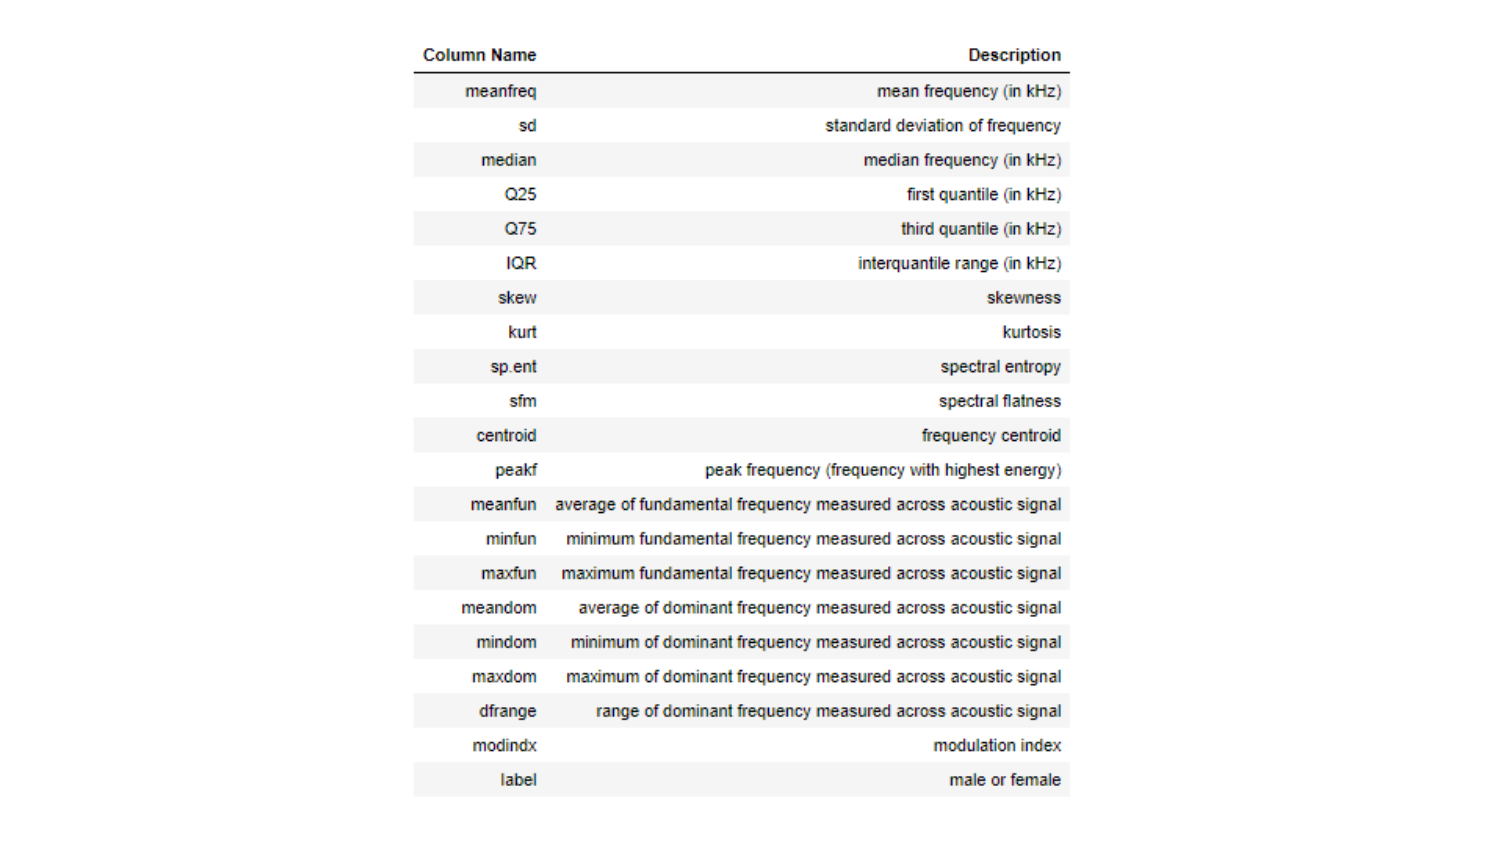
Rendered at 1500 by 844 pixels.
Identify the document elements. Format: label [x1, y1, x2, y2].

picture [400, 33, 1100, 811]
